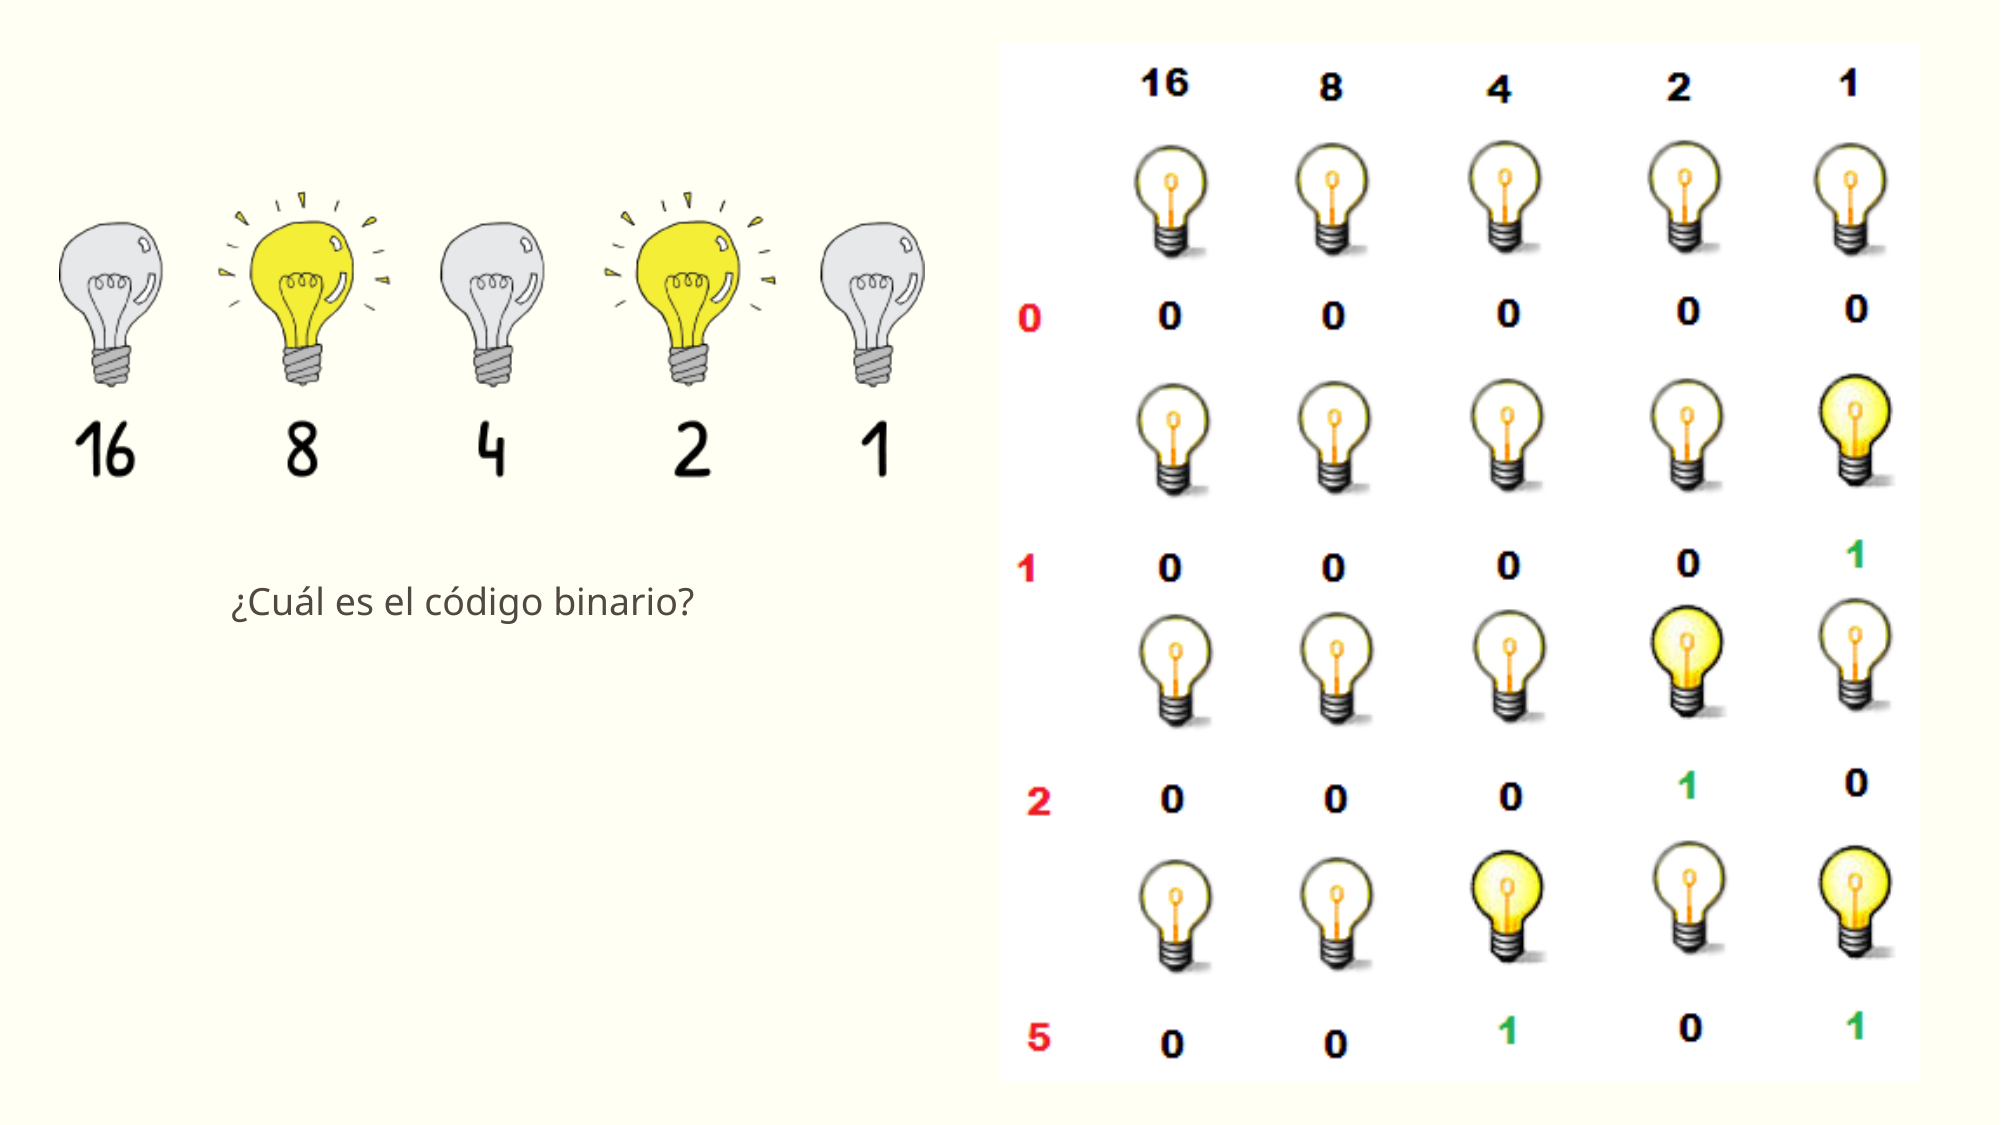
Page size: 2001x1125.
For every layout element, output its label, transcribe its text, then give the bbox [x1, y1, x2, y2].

text_box ¿Cuál es el código binario? [216, 570, 891, 630]
picture [58, 191, 925, 504]
picture [999, 43, 1919, 1082]
